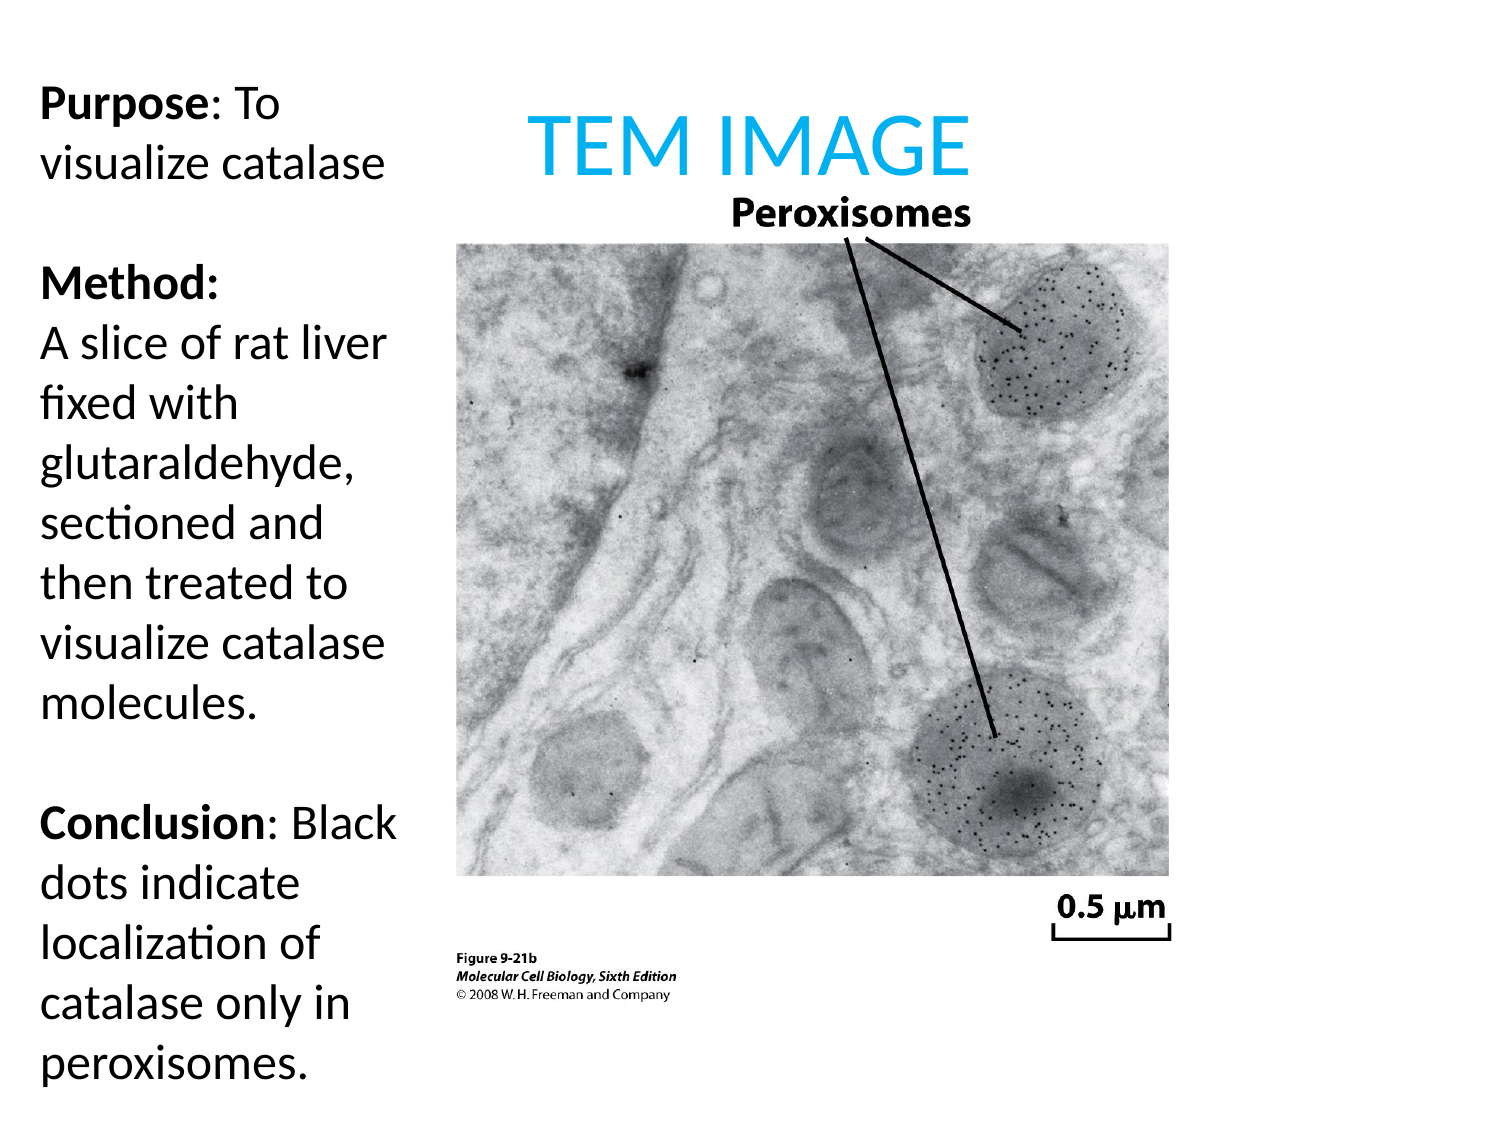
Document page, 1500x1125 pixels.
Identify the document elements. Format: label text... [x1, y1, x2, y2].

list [449, 188, 1176, 1006]
title TEM IMAGE [75, 45, 1425, 233]
text_box Purpose: To visualize catalase Method: A slice of rat liver fixed with glutaraldehyde, sectioned and then treated to visualize catalase molecules. Conclusion: Black dots indicate localization of catalase only in peroxisomes. [24, 62, 425, 1098]
